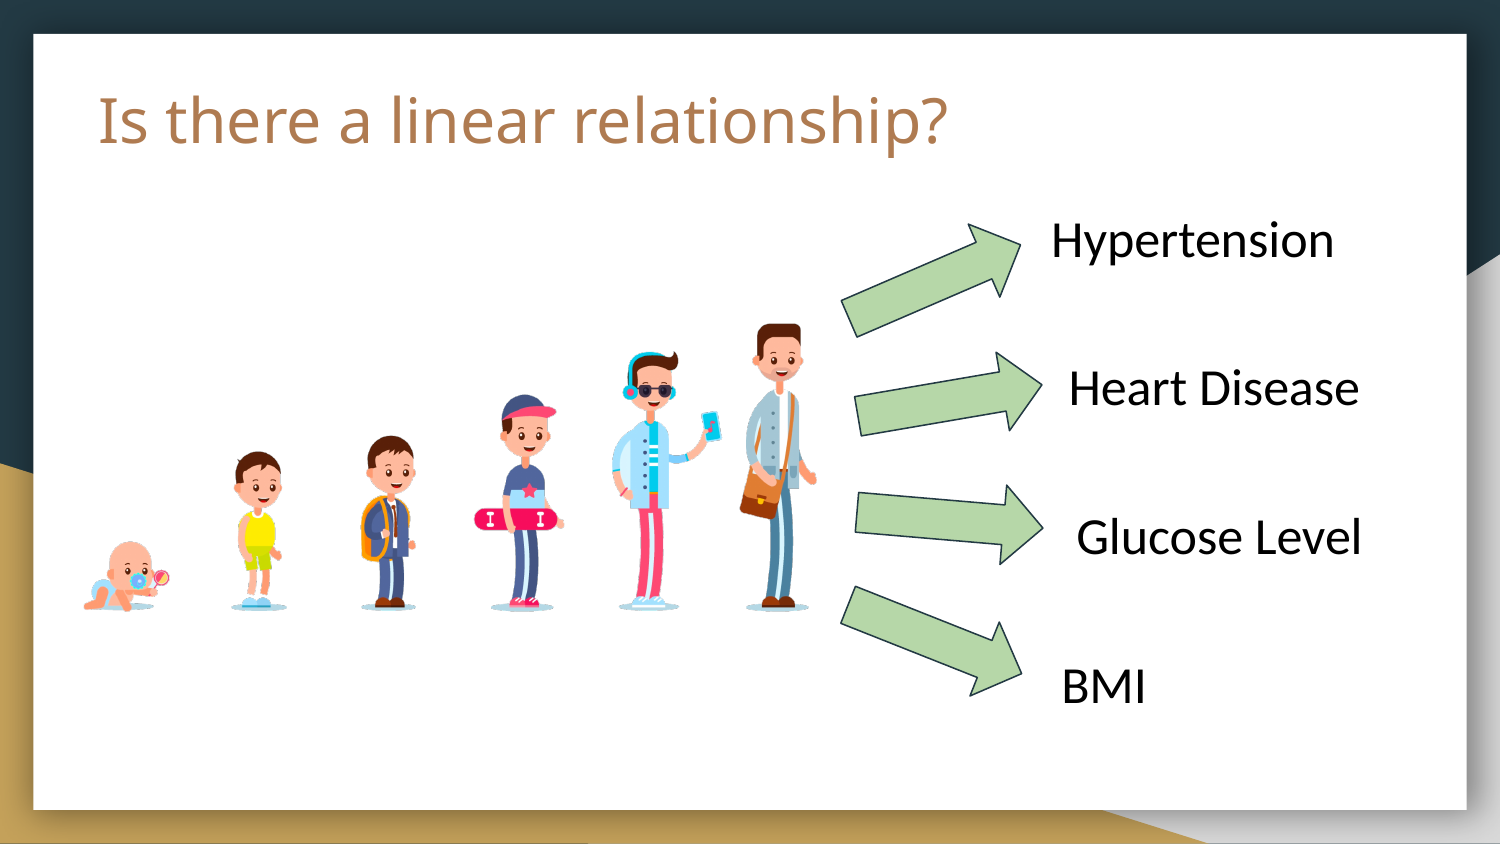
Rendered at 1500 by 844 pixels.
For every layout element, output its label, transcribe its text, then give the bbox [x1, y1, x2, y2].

picture [83, 323, 817, 613]
title Is there a linear relationship? [83, 66, 1315, 223]
text_box [855, 485, 1043, 565]
text_box [841, 224, 1021, 338]
text_box [854, 352, 1042, 436]
text_box [840, 586, 1022, 696]
text_box Glucose Level [1061, 487, 1385, 580]
text_box Hypertension [1036, 190, 1360, 283]
text_box BMI [1046, 636, 1370, 730]
text_box Heart Disease [1053, 338, 1377, 432]
